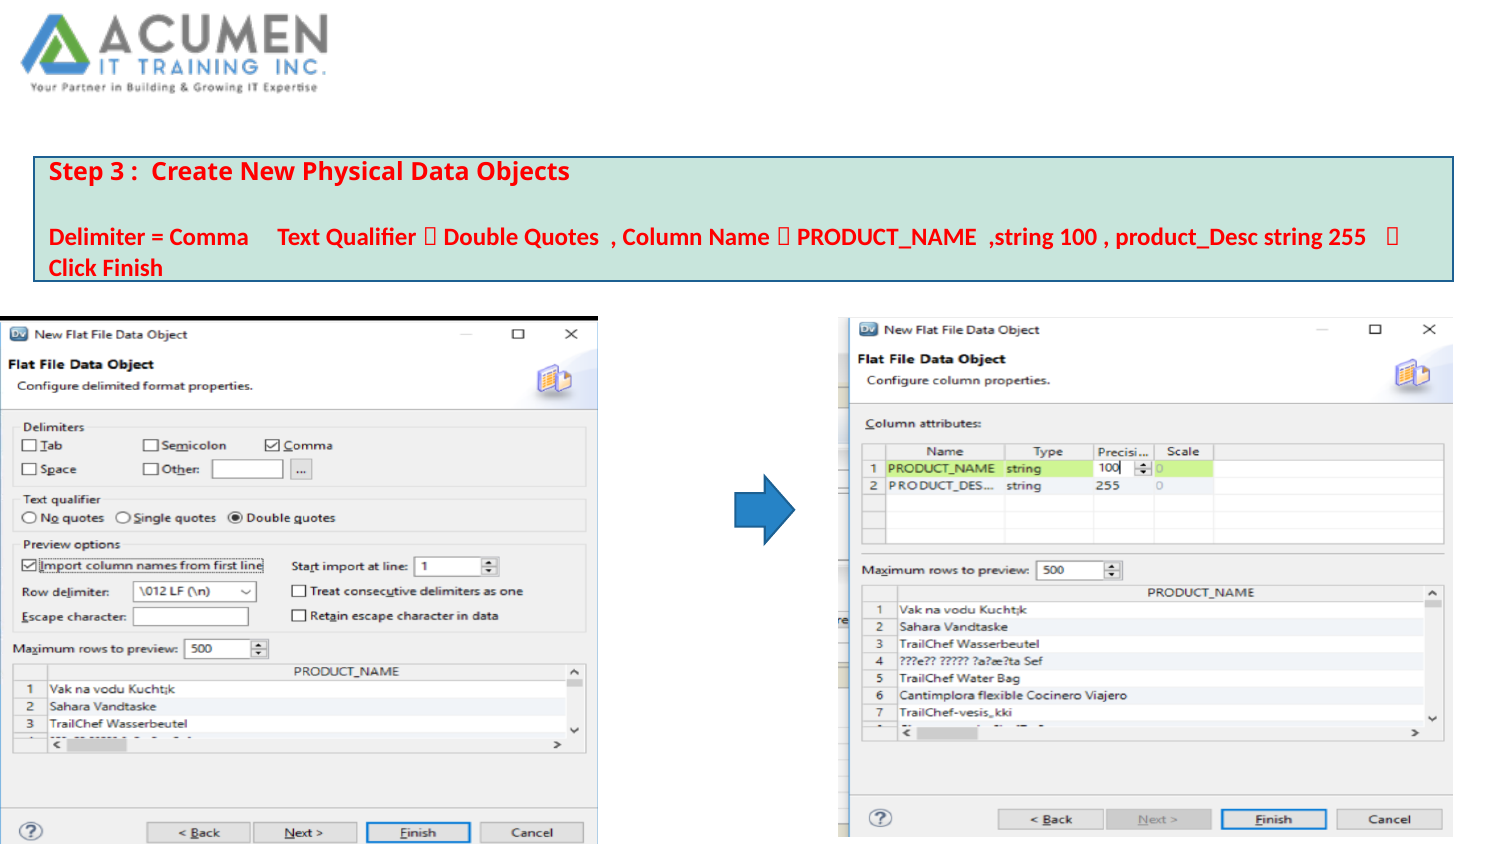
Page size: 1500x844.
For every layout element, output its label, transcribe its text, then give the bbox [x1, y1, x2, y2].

picture [18, 12, 332, 97]
picture [0, 316, 598, 844]
text_box Step 3 : Create New Physical Data Objects Delimiter = Comma Text Qualifier  Double Quotes , Column Name  PRODUCT_NAME ,string 100 , product_Desc string 255  Click Finish [33, 156, 1454, 282]
text_box [734, 473, 796, 547]
picture [838, 316, 1453, 838]
